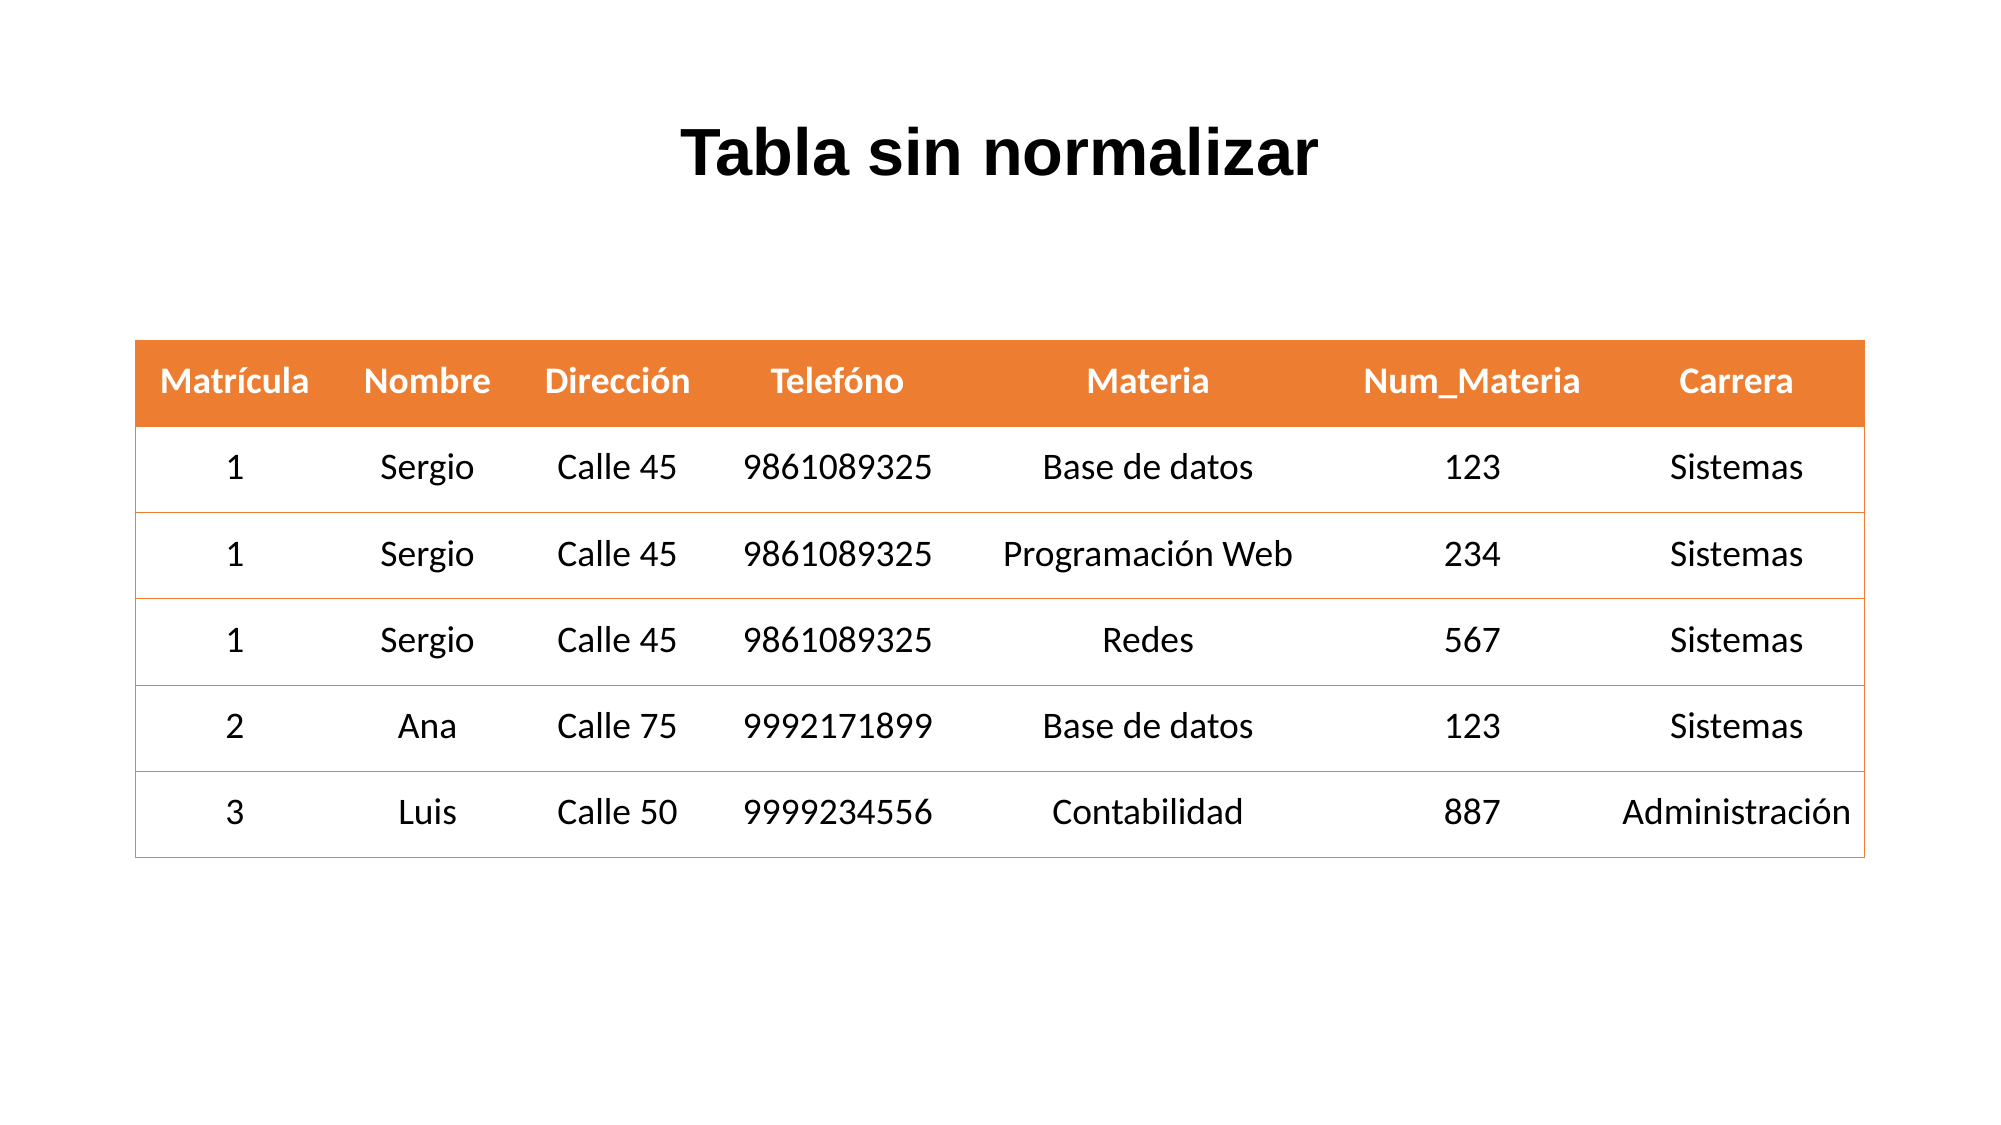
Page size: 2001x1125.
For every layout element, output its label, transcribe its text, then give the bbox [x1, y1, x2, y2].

table_cell Sistemas [1610, 427, 1864, 512]
table_cell 9861089325 [714, 427, 961, 512]
table_cell 123 [1335, 686, 1610, 771]
table_cell 887 [1335, 772, 1610, 857]
table_cell Redes [961, 599, 1335, 685]
table_cell 567 [1335, 599, 1610, 685]
table_cell Sergio [334, 513, 521, 598]
table_cell 1 [136, 427, 334, 512]
table_cell Sergio [334, 599, 521, 685]
table_cell 2 [136, 686, 334, 771]
table_header Materia [961, 341, 1335, 426]
table_cell Sistemas [1610, 686, 1864, 771]
table_cell Ana [334, 686, 521, 771]
table_cell Calle 45 [521, 427, 714, 512]
table_cell Calle 50 [521, 772, 714, 857]
table_cell Calle 45 [521, 513, 714, 598]
table_cell Programación Web [961, 513, 1335, 598]
table_cell Sistemas [1610, 599, 1864, 685]
table_header Matrícula [136, 341, 334, 426]
table_cell 3 [136, 772, 334, 857]
text_box Tabla sin normalizar [38, 103, 1961, 195]
table_cell 234 [1335, 513, 1610, 598]
table_cell 1 [136, 599, 334, 685]
table_cell 1 [136, 513, 334, 598]
table_header Num_Materia [1335, 341, 1610, 426]
table_header Carrera [1610, 341, 1864, 426]
table_cell Calle 45 [521, 599, 714, 685]
table_cell 9861089325 [714, 513, 961, 598]
table_cell 9999234556 [714, 772, 961, 857]
table_cell Luis [334, 772, 521, 857]
table_cell Base de datos [961, 686, 1335, 771]
table_cell 9861089325 [714, 599, 961, 685]
table_cell Administración [1610, 772, 1864, 857]
table_header Dirección [521, 341, 714, 426]
table_cell Sergio [334, 427, 521, 512]
table_cell Calle 75 [521, 686, 714, 771]
table_cell 123 [1335, 427, 1610, 512]
table_cell Base de datos [961, 427, 1335, 512]
table_cell Contabilidad [961, 772, 1335, 857]
table_cell 9992171899 [714, 686, 961, 771]
table_header Nombre [334, 341, 521, 426]
table_header Telefóno [714, 341, 961, 426]
table_cell Sistemas [1610, 513, 1864, 598]
